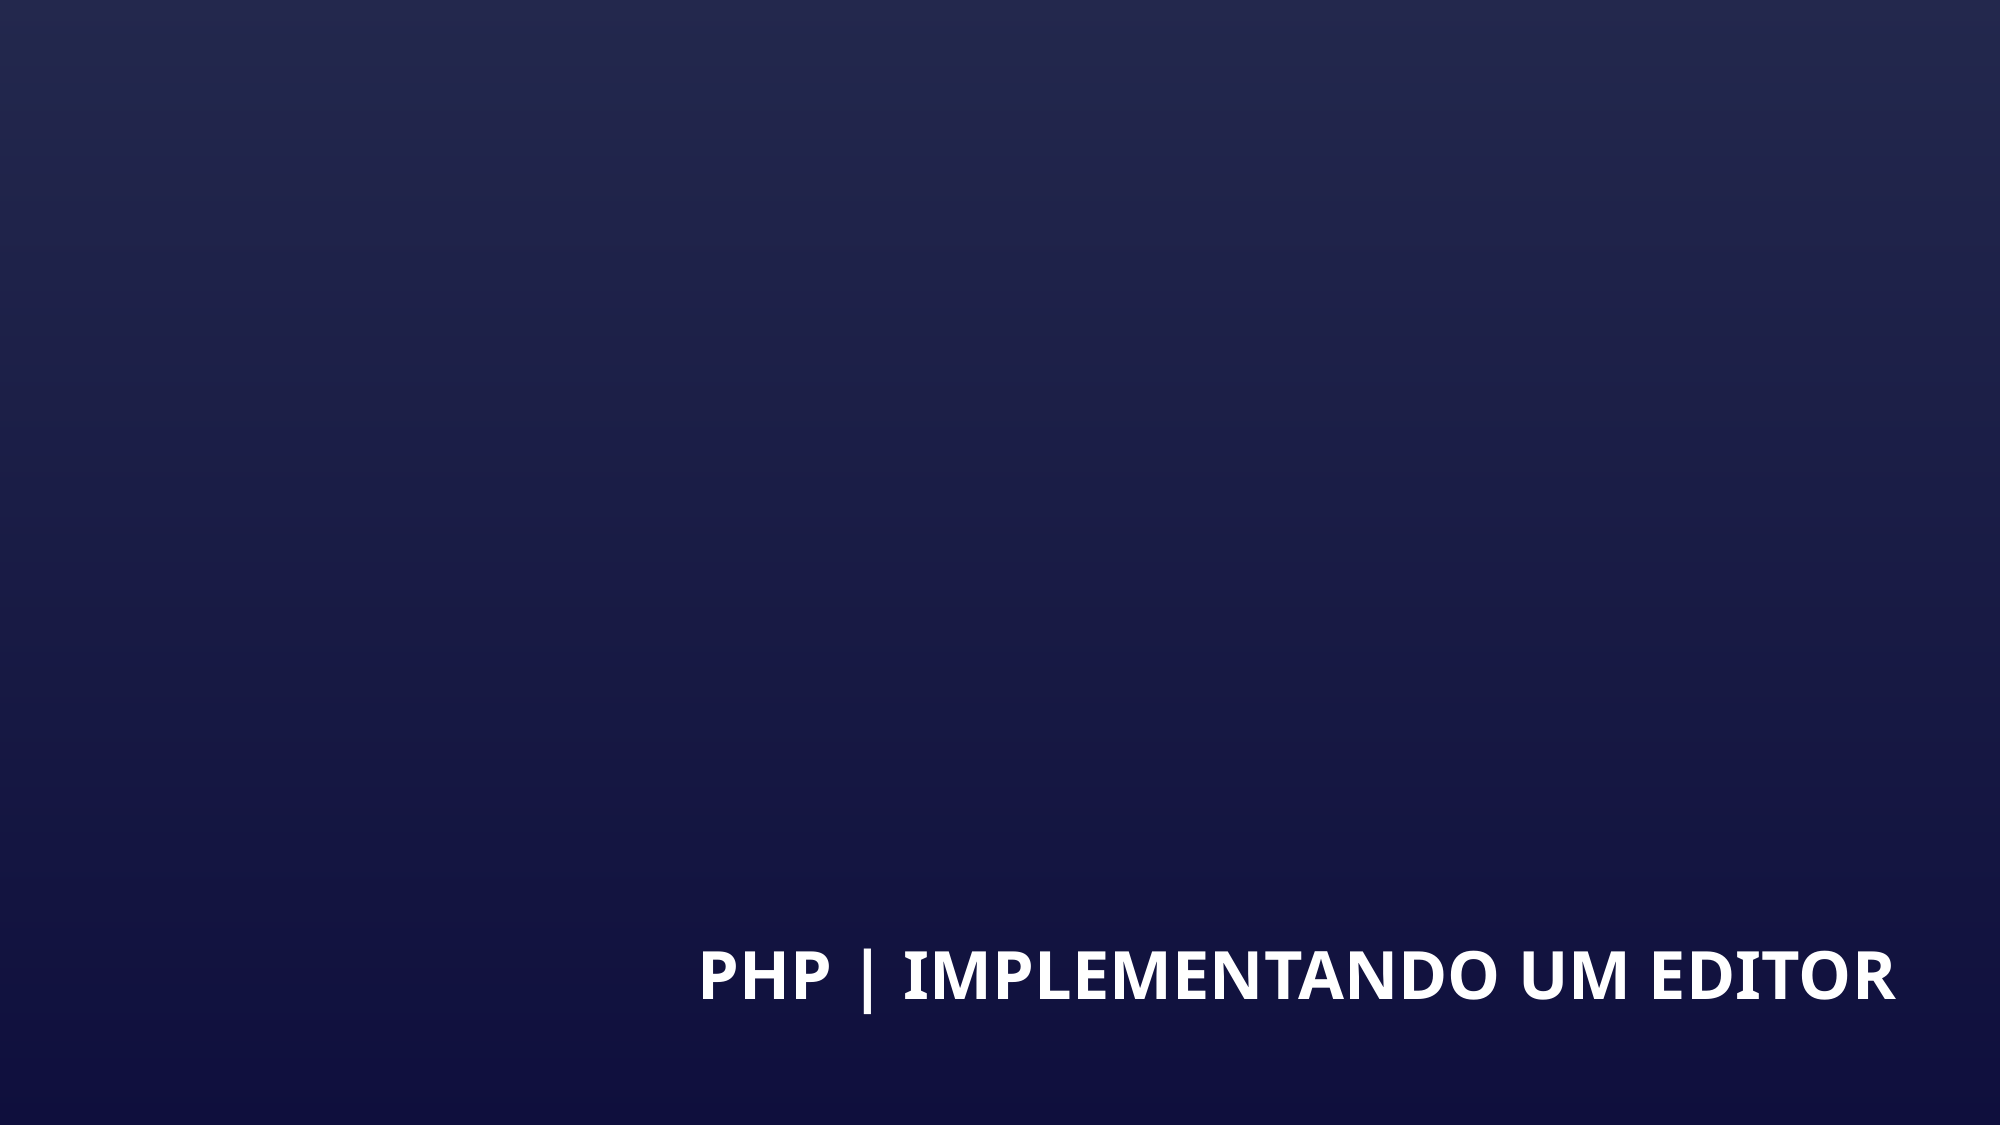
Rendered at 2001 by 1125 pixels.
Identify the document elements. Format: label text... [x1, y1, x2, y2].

text_box PHP | IMPLEMENTANDO UM EDITOR [92, 918, 1913, 1029]
